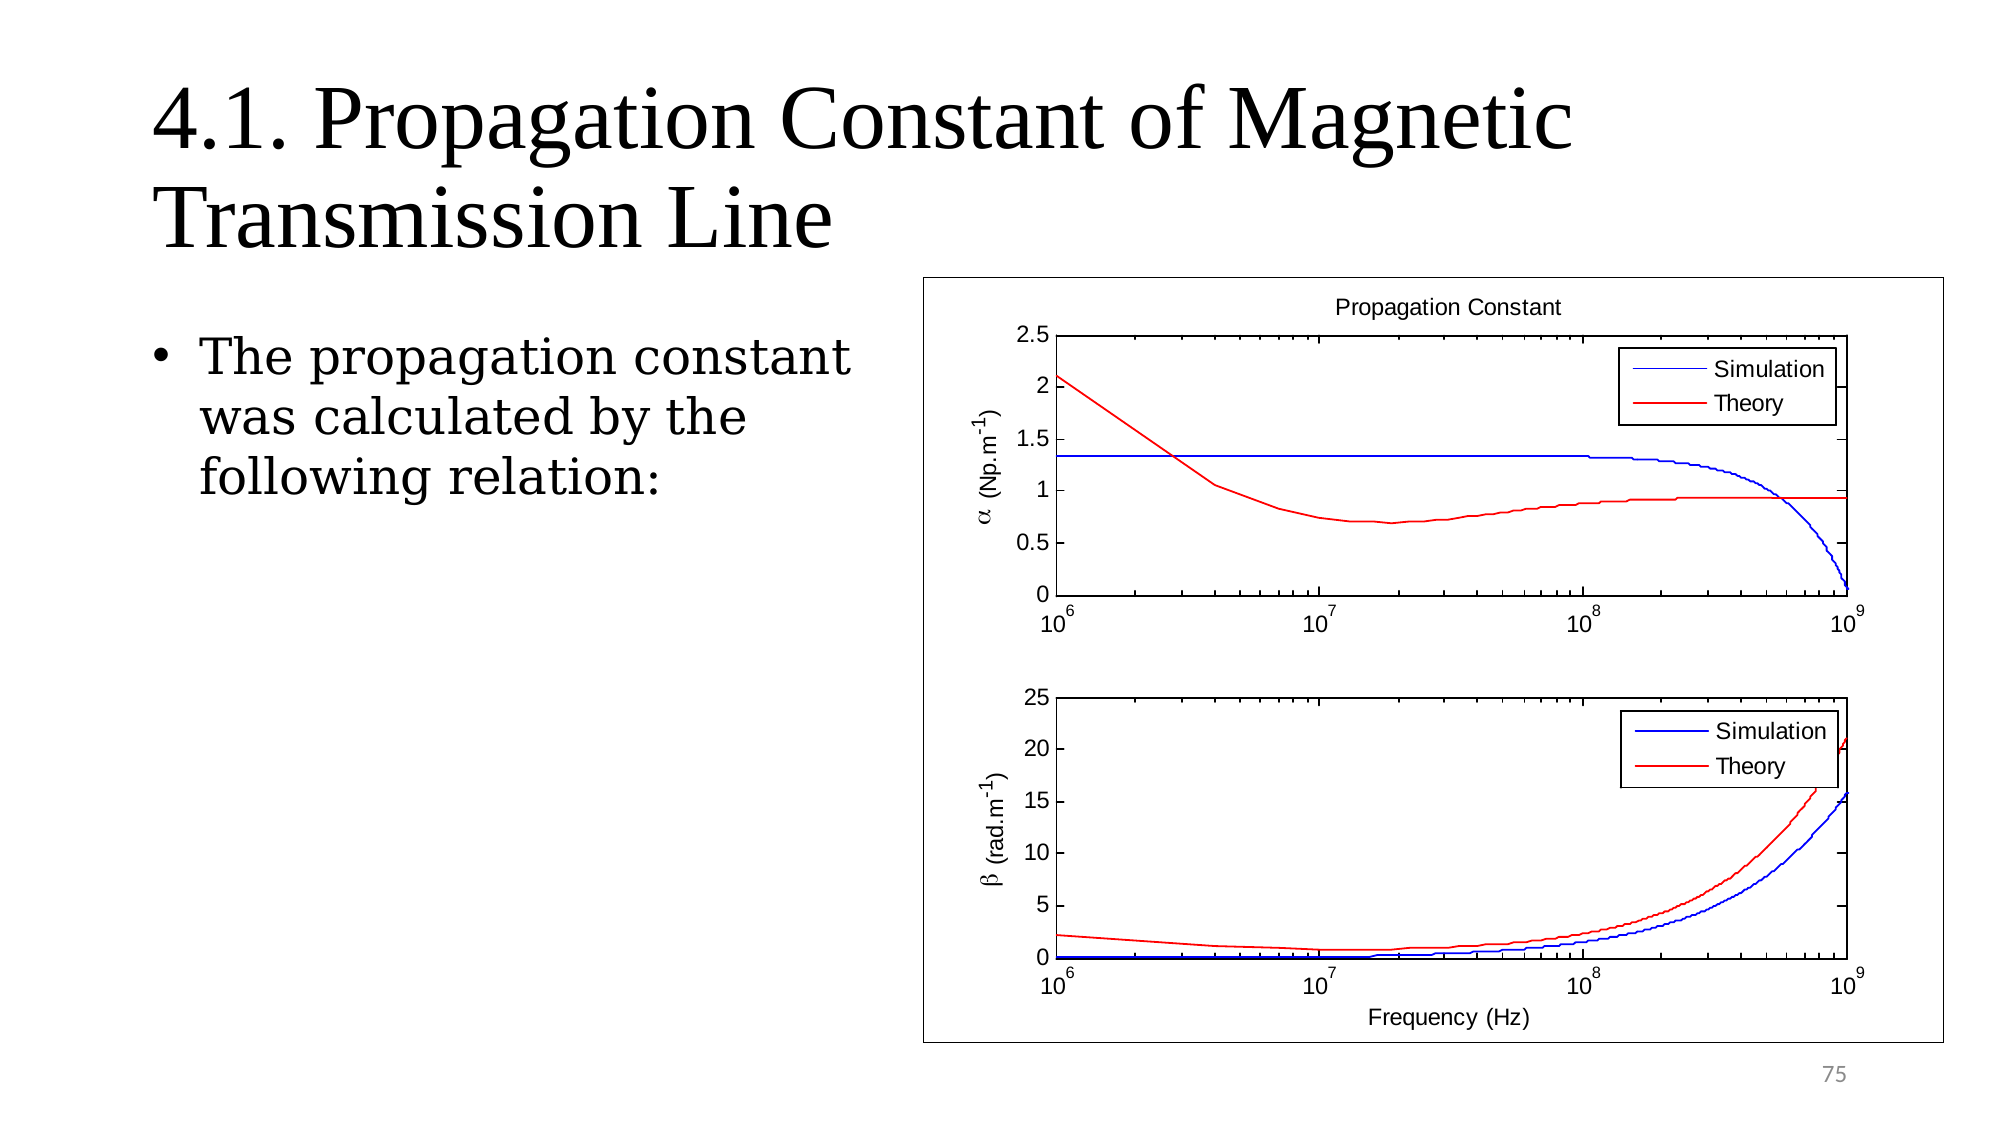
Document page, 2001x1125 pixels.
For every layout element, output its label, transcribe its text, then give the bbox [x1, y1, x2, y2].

picture [923, 277, 1944, 1043]
slide_number 75 [1412, 1043, 1863, 1103]
title 4.1. Propagation Constant of Magnetic Transmission Line [137, 59, 1863, 278]
